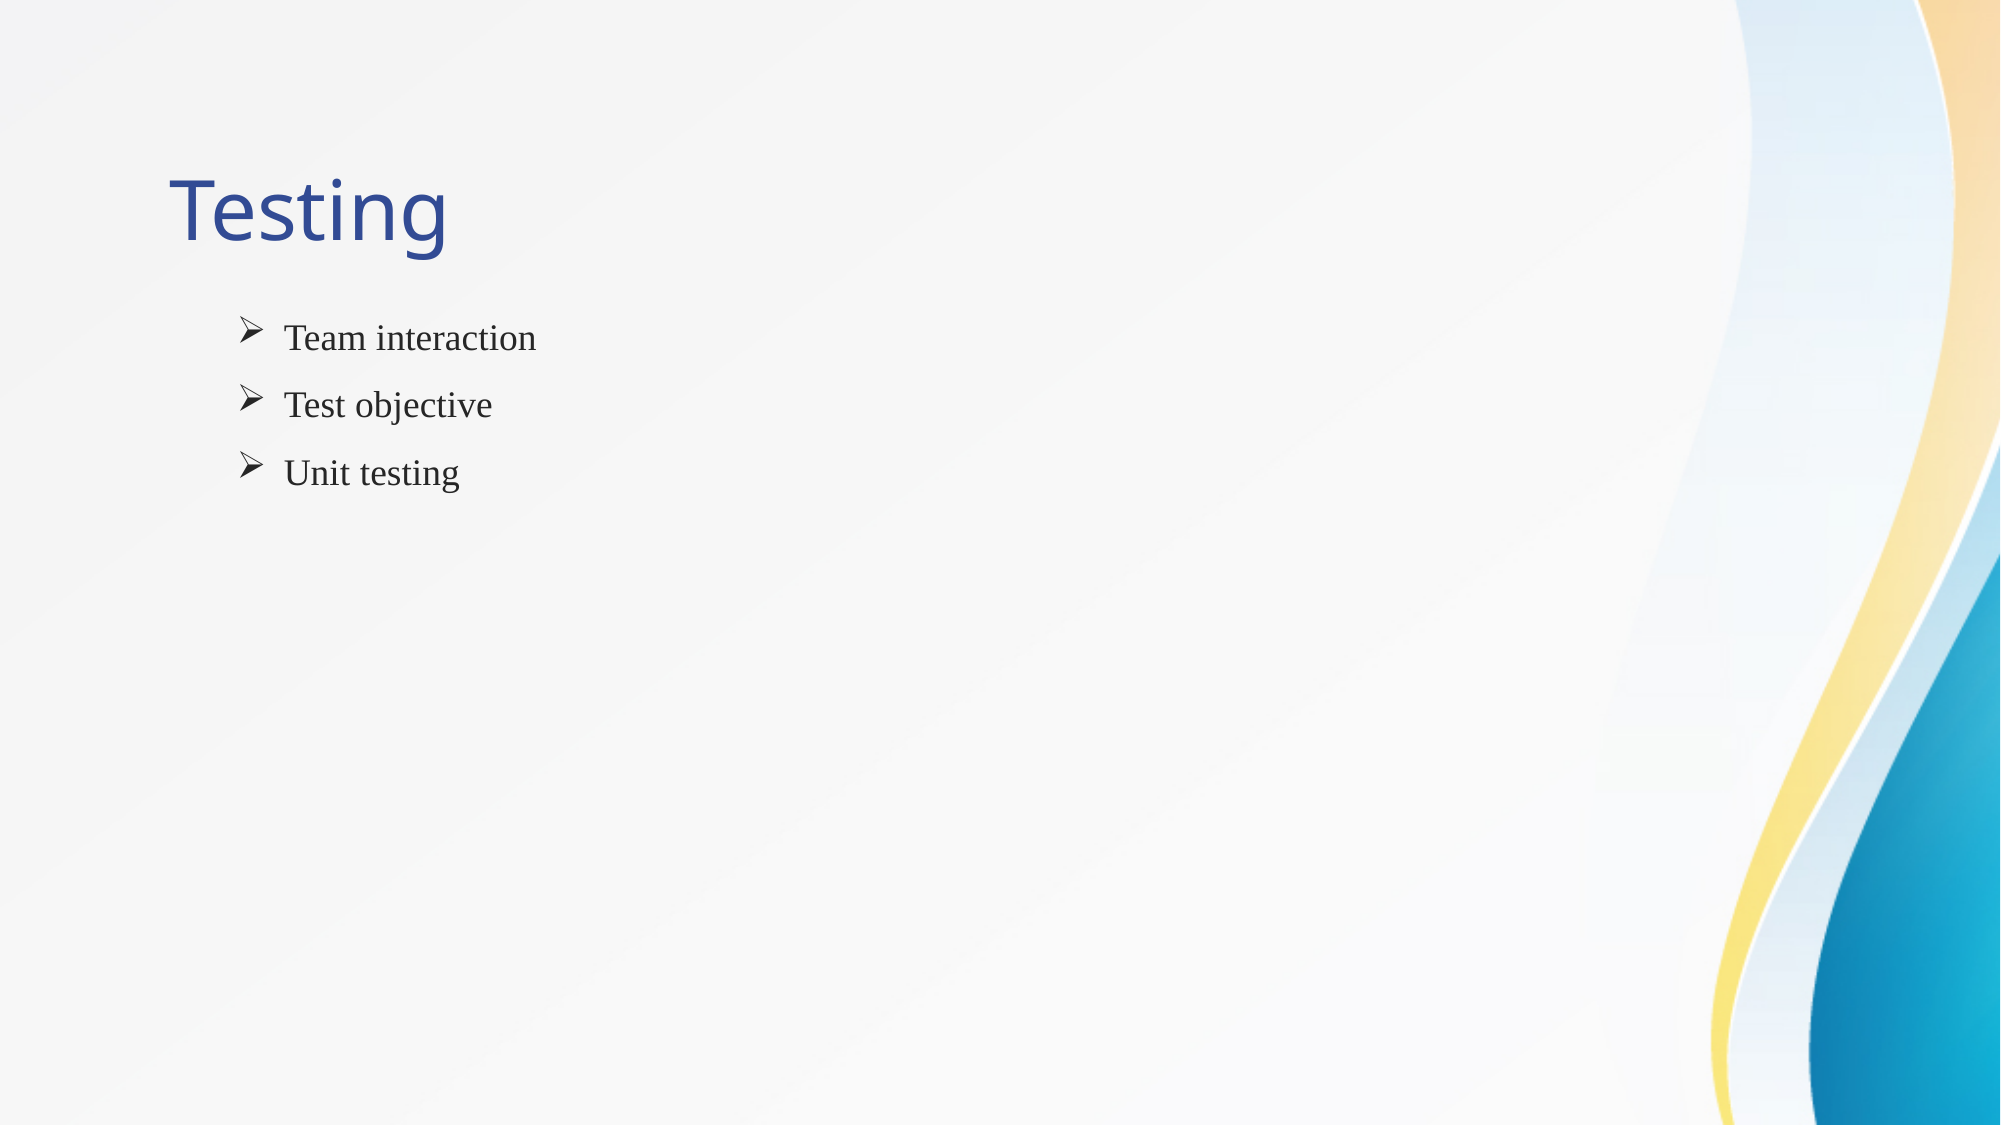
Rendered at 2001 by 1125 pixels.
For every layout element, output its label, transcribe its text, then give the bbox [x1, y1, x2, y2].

text_box Testing [154, 149, 841, 265]
text_box Team interaction Test objective Unit testing [222, 282, 1492, 500]
picture [0, 0, 2001, 1125]
